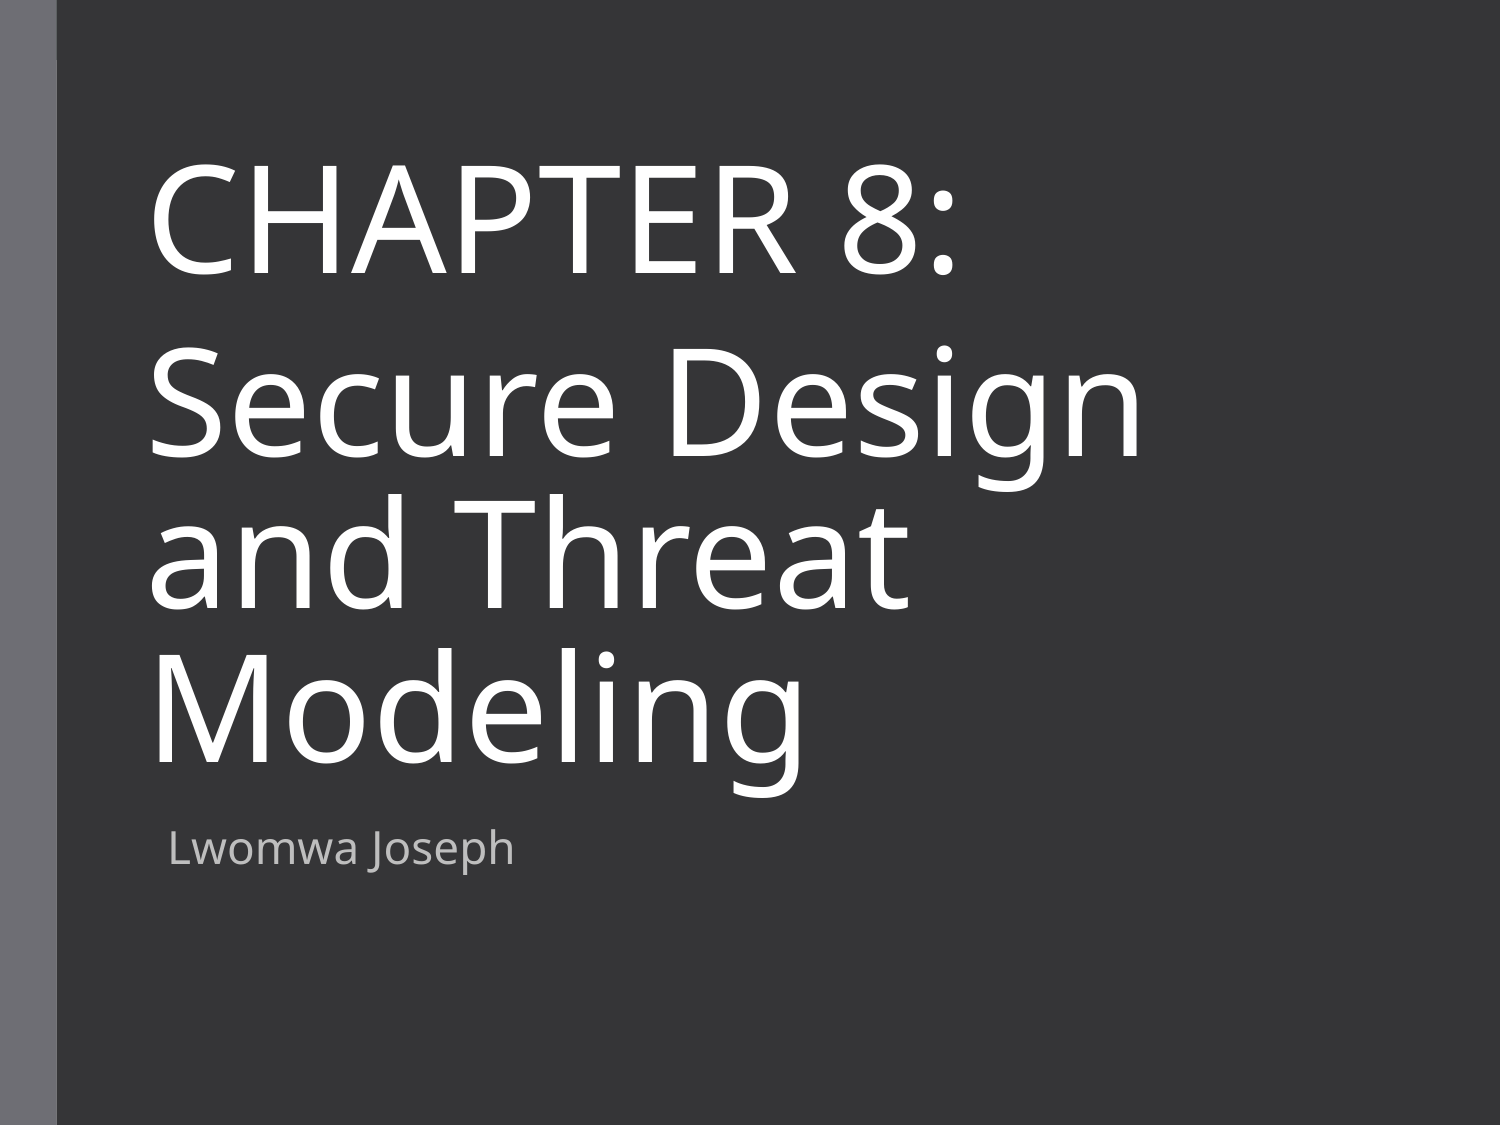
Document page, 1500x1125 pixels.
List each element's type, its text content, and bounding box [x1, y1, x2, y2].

text_box [0, 0, 57, 1125]
text_box CHAPTER 8: Secure Design and Threat Modeling [143, 120, 1336, 793]
text_box [57, 0, 1500, 1125]
text_box Lwomwa Joseph [165, 802, 628, 874]
